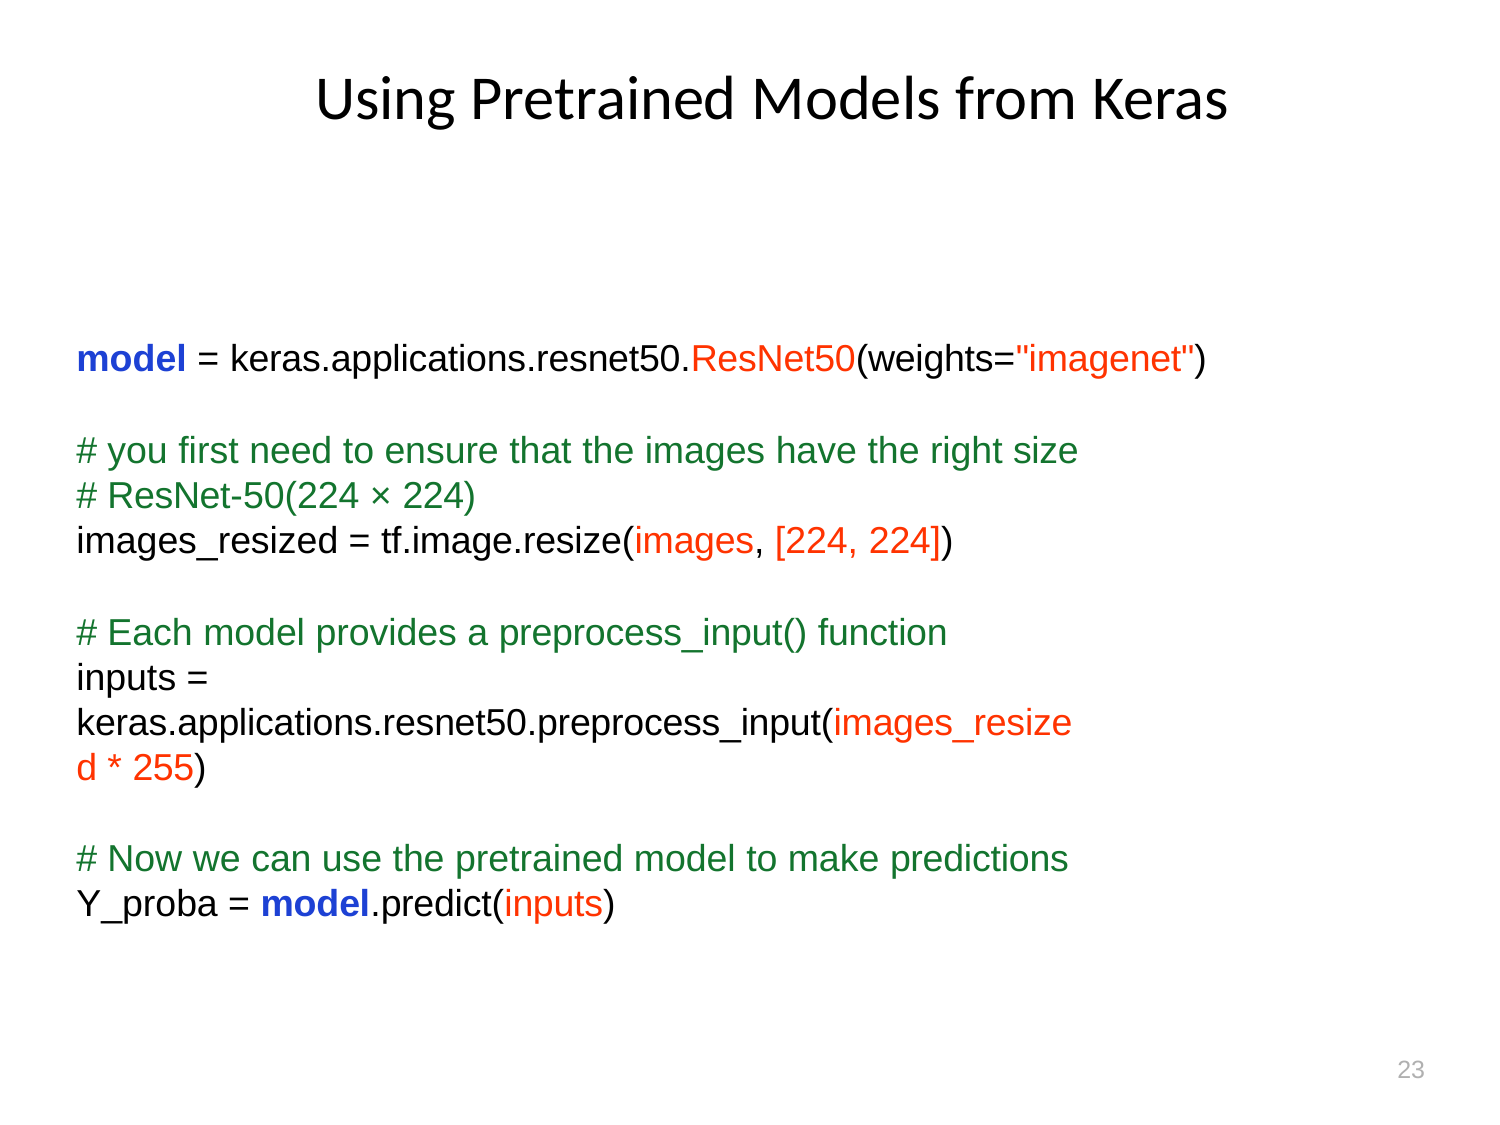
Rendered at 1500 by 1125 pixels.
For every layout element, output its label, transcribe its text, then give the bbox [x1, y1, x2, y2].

text_box model = keras.applications.resnet50.ResNet50(weights="imagenet") # you first need to ensure that the images have the right size # ResNet-50(224 × 224) images_resized = tf.image.resize(images, [224, 224]) # Each model provides a preprocess_input() function inputs = keras.applications.resnet50.preprocess_input(images_resized * 255) # Now we can use the pretrained model to make predictions Y_proba = model.predict(inputs) [74, 332, 1362, 925]
title Using Pretrained Models from Keras [226, 0, 1317, 189]
slide_number 23 [1074, 746, 1425, 1125]
